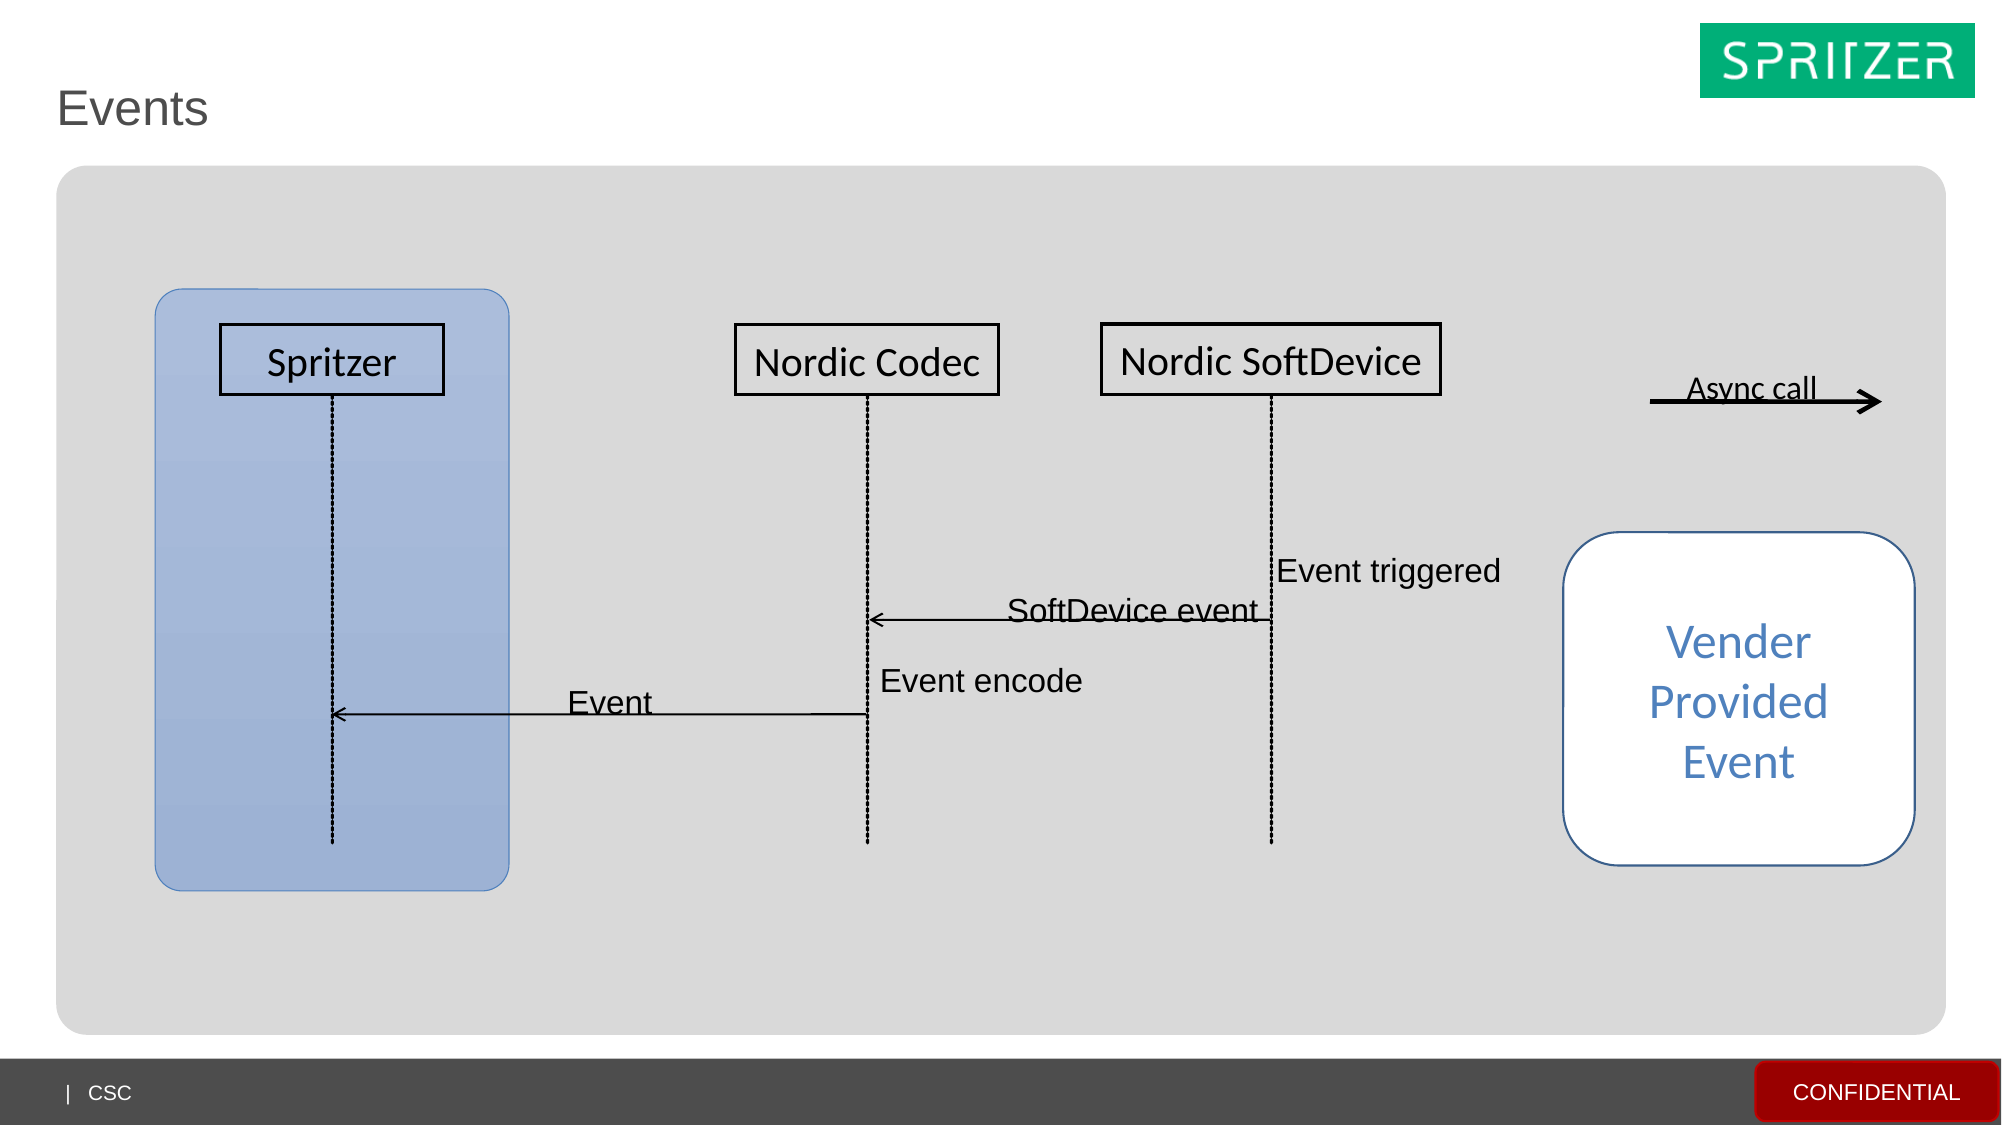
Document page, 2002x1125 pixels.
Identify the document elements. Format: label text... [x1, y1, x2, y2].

text_box [869, 612, 1006, 628]
text_box Events [56, 46, 1946, 165]
text_box Nordic SoftDevice [1101, 323, 1441, 395]
text_box SoftDevice event [1006, 589, 1259, 629]
text_box [331, 707, 567, 722]
text_box Event encode [879, 658, 1084, 699]
text_box [1620, 302, 1900, 475]
text_box Spritzer [220, 324, 444, 395]
picture [1700, 23, 1975, 98]
text_box Nordic Codec [735, 324, 999, 395]
text_box [155, 289, 509, 891]
text_box Event [567, 681, 653, 721]
text_box Event triggered [1276, 548, 1502, 589]
text_box Vender Provided Event [1563, 532, 1915, 866]
